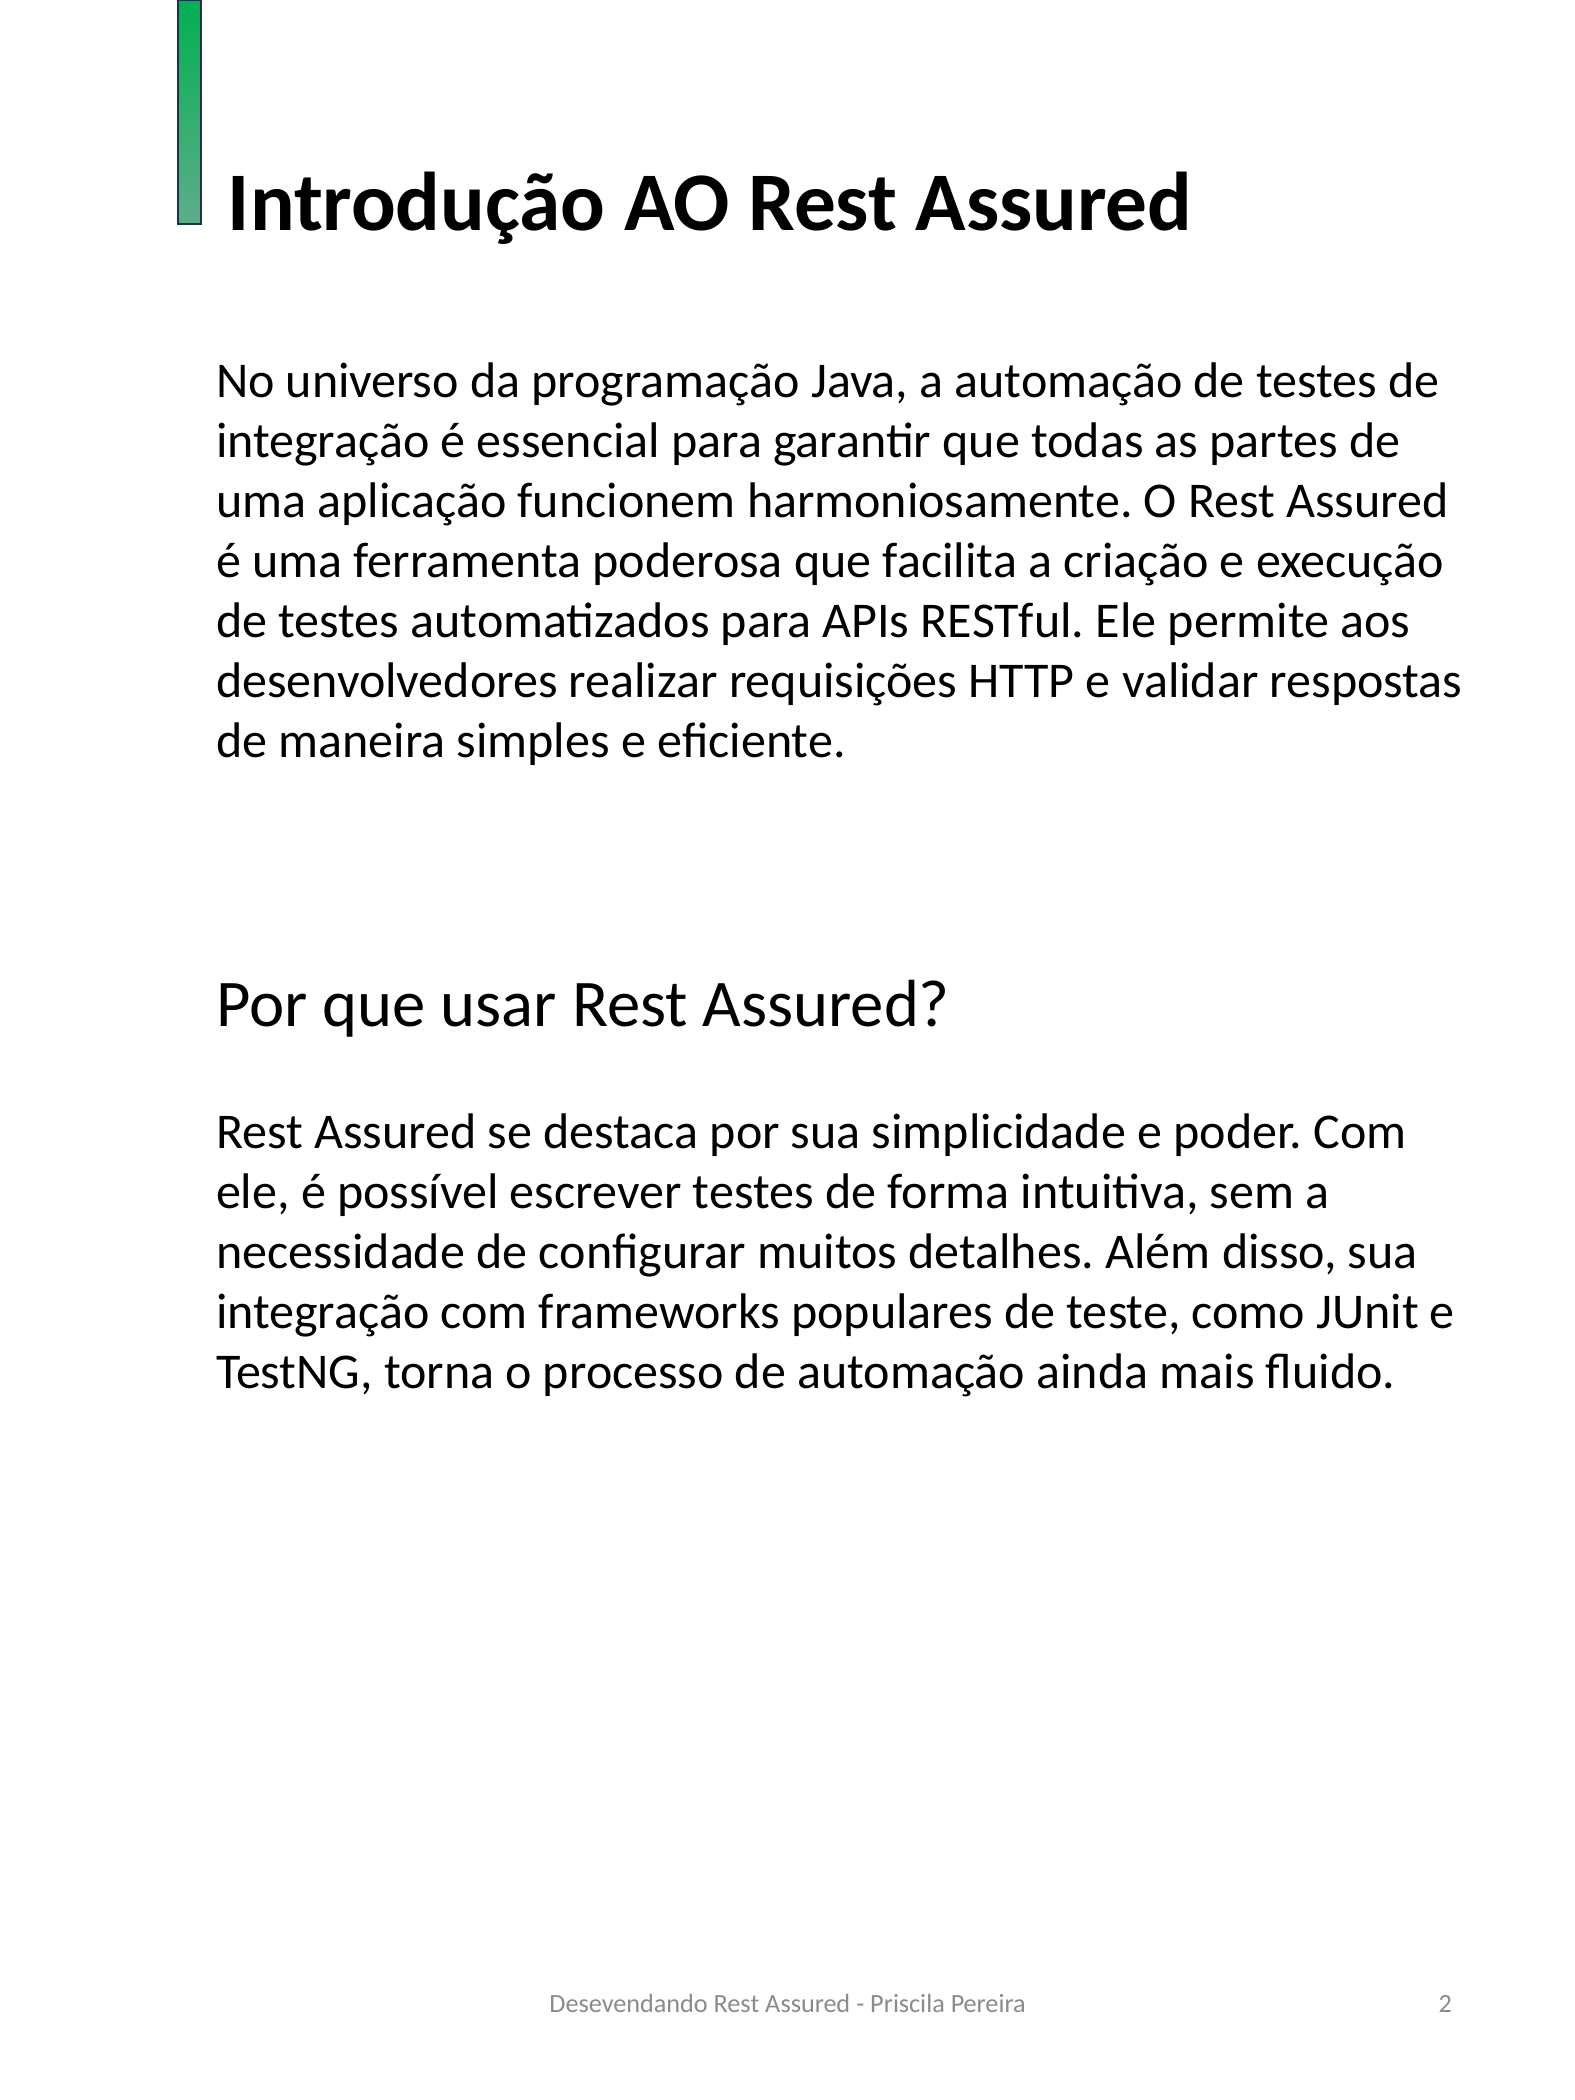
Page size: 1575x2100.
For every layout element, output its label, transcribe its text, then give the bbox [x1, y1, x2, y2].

text_box No universo da programação Java, a automação de testes de integração é essencial para garantir que todas as partes de uma aplicação funcionem harmoniosamente. O Rest Assured é uma ferramenta poderosa que facilita a criação e execução de testes automatizados para APIs RESTful. Ele permite aos desenvolvedores realizar requisições HTTP e validar respostas de maneira simples e eficiente. [201, 340, 1492, 776]
footer Desevendando Rest Assured - Priscila Pereira [521, 1946, 1054, 2059]
text_box Introdução AO Rest Assured [213, 139, 1279, 255]
slide_number 2 [1112, 1946, 1467, 2059]
text_box [177, 0, 202, 225]
text_box Rest Assured se destaca por sua simplicidade e poder. Com ele, é possível escrever testes de forma intuitiva, sem a necessidade de configurar muitos detalhes. Além disso, sua integração com frameworks populares de teste, como JUnit e TestNG, torna o processo de automação ainda mais fluido. [201, 1091, 1492, 1407]
text_box Por que usar Rest Assured? [201, 952, 1006, 1047]
